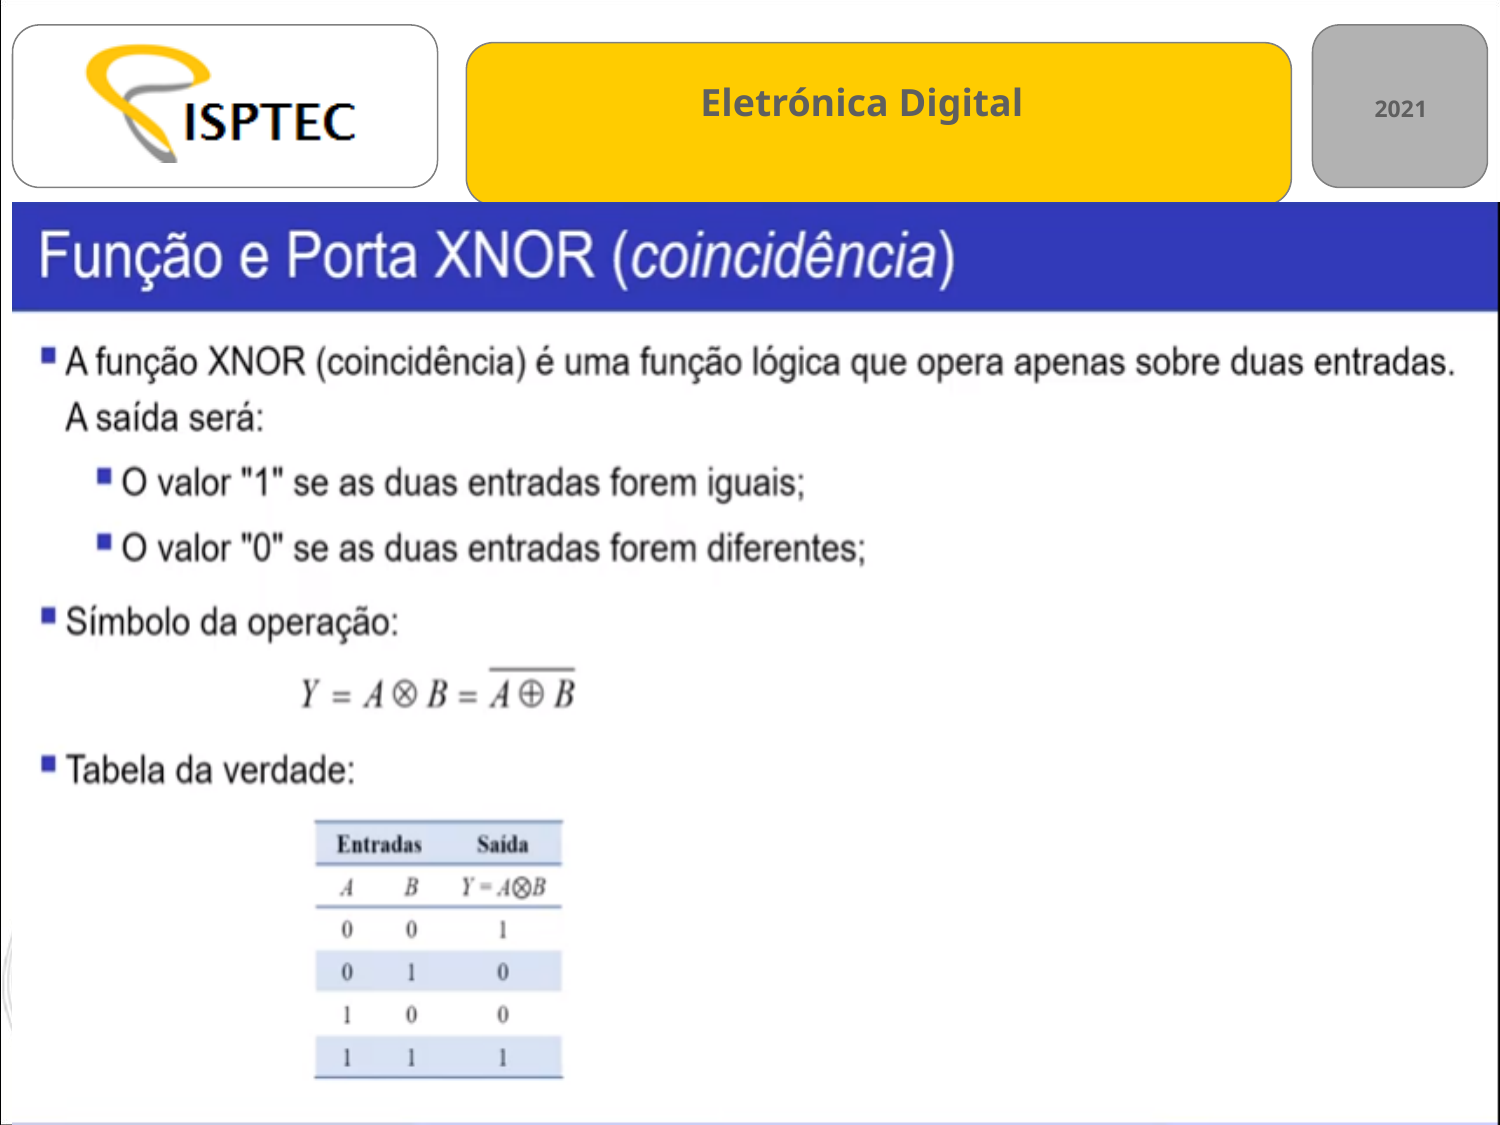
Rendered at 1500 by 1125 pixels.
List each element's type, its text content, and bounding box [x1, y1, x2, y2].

picture [0, 0, 1500, 1125]
text_box [1312, 24, 1488, 188]
text_box Eletrónica Digital [478, 71, 1275, 132]
text_box 2021 [1319, 87, 1483, 130]
text_box [466, 42, 1292, 200]
text_box [12, 24, 438, 188]
